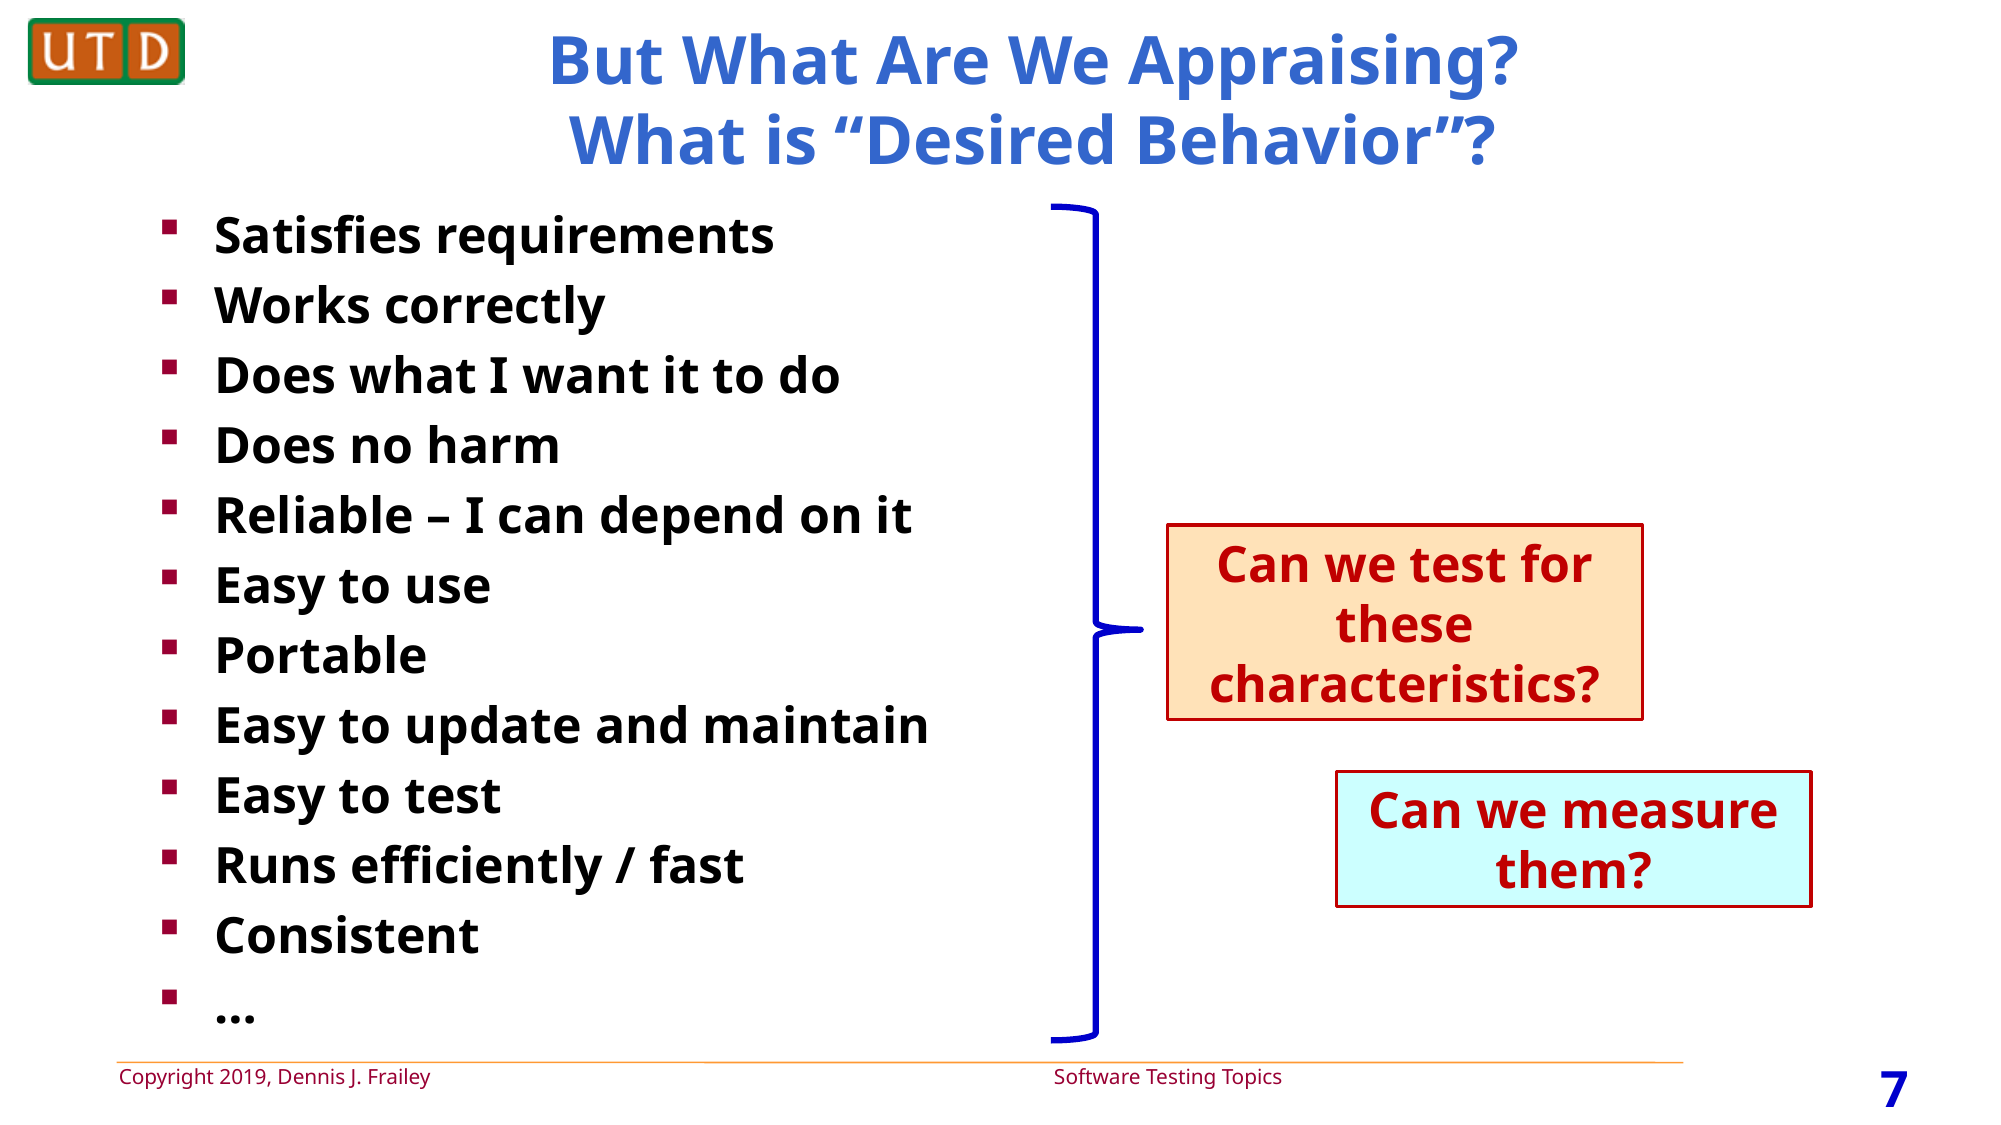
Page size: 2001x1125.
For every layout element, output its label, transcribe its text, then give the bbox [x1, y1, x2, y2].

list Satisfies requirements Works correctly Does what I want it to do Does no harm Reliable – I can depend on it Easy to use Portable Easy to update and maintain Easy to test Runs efficiently / fast Consistent … [143, 196, 1934, 986]
title But What Are We Appraising? What is “Desired Behavior”? [143, 0, 1924, 196]
text_box Can we test for these characteristics? [1167, 525, 1643, 720]
text_box [1050, 206, 1141, 1041]
text_box Can we measure them? [1336, 771, 1811, 907]
picture [27, 18, 143, 85]
